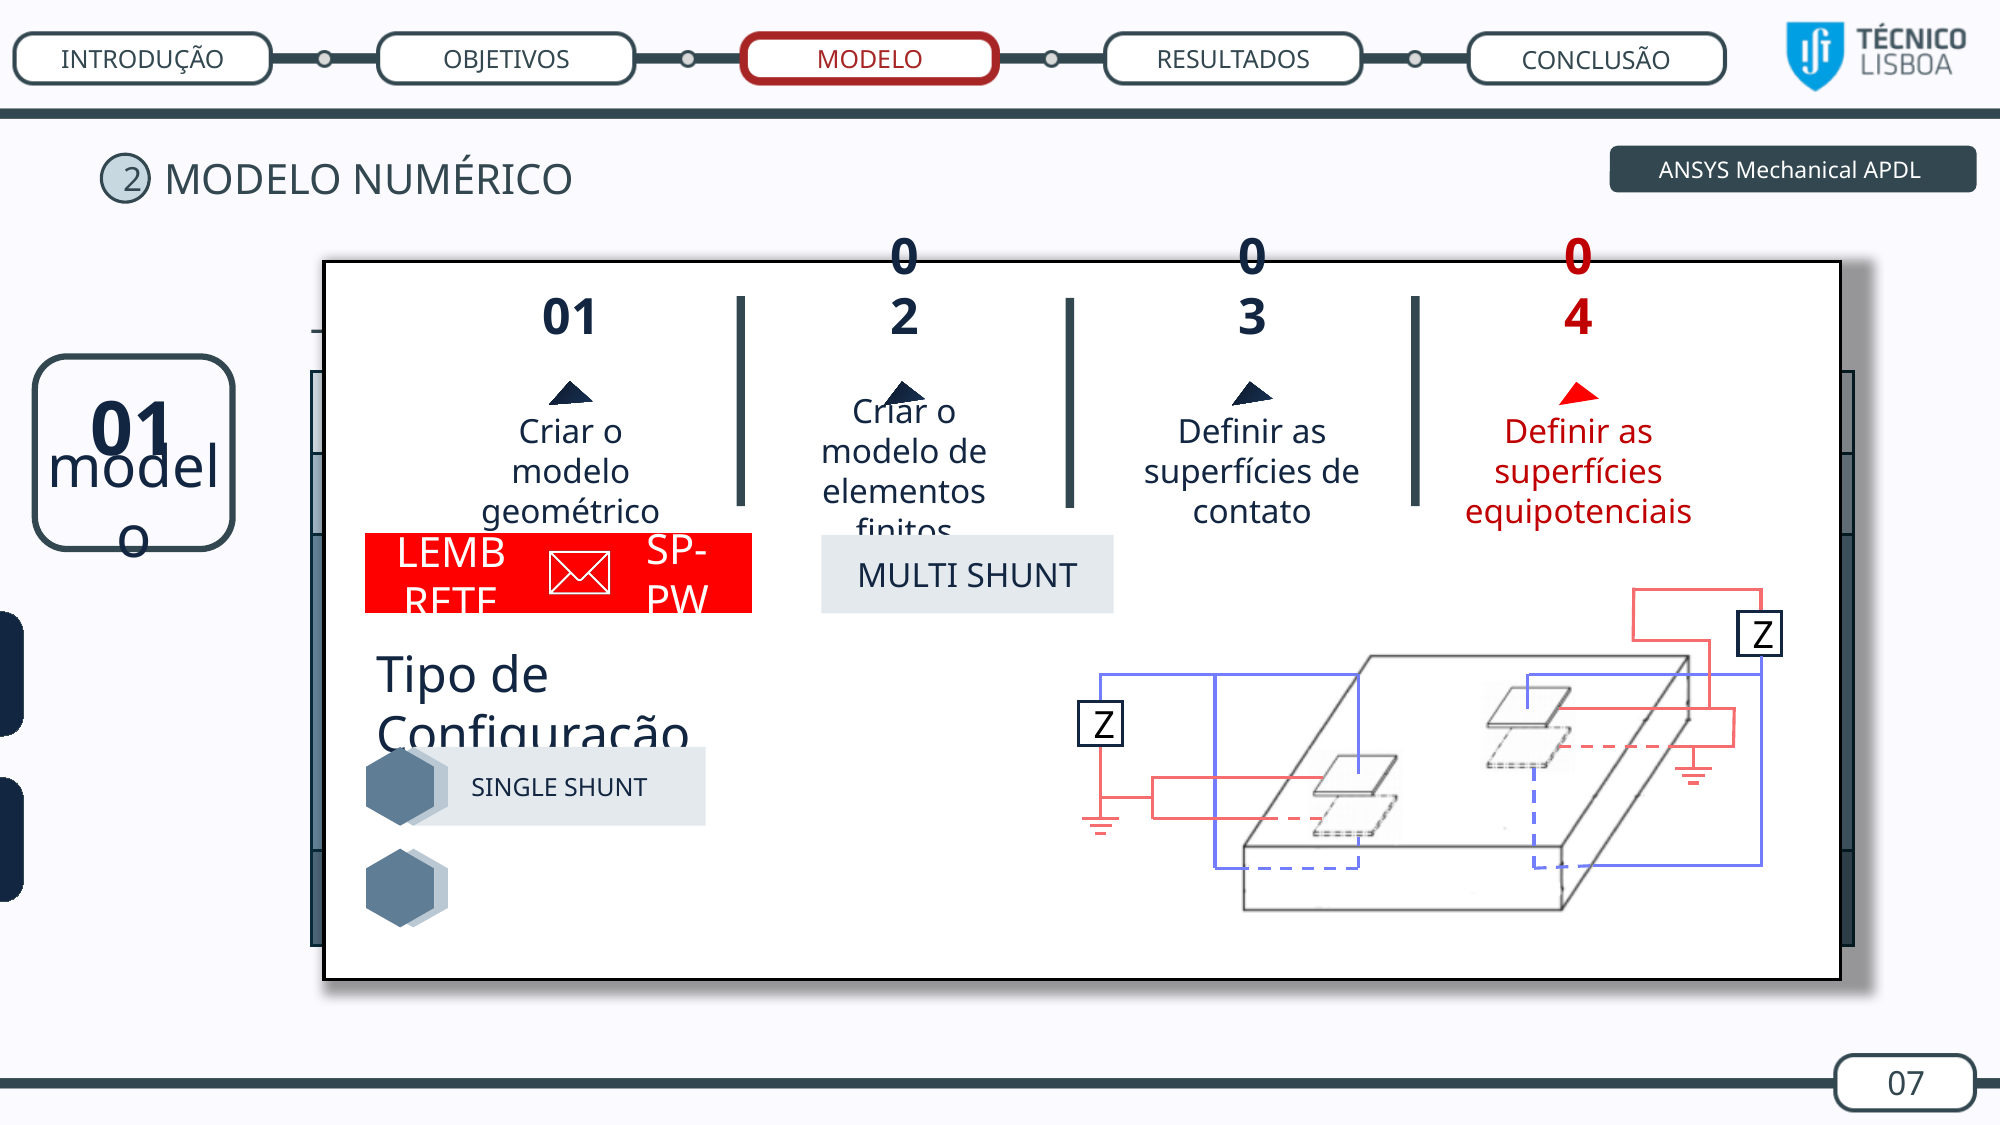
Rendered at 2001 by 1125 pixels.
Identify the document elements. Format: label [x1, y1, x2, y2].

text_box [322, 533, 618, 612]
text_box [1533, 865, 1591, 869]
picture [0, 0, 2000, 1125]
